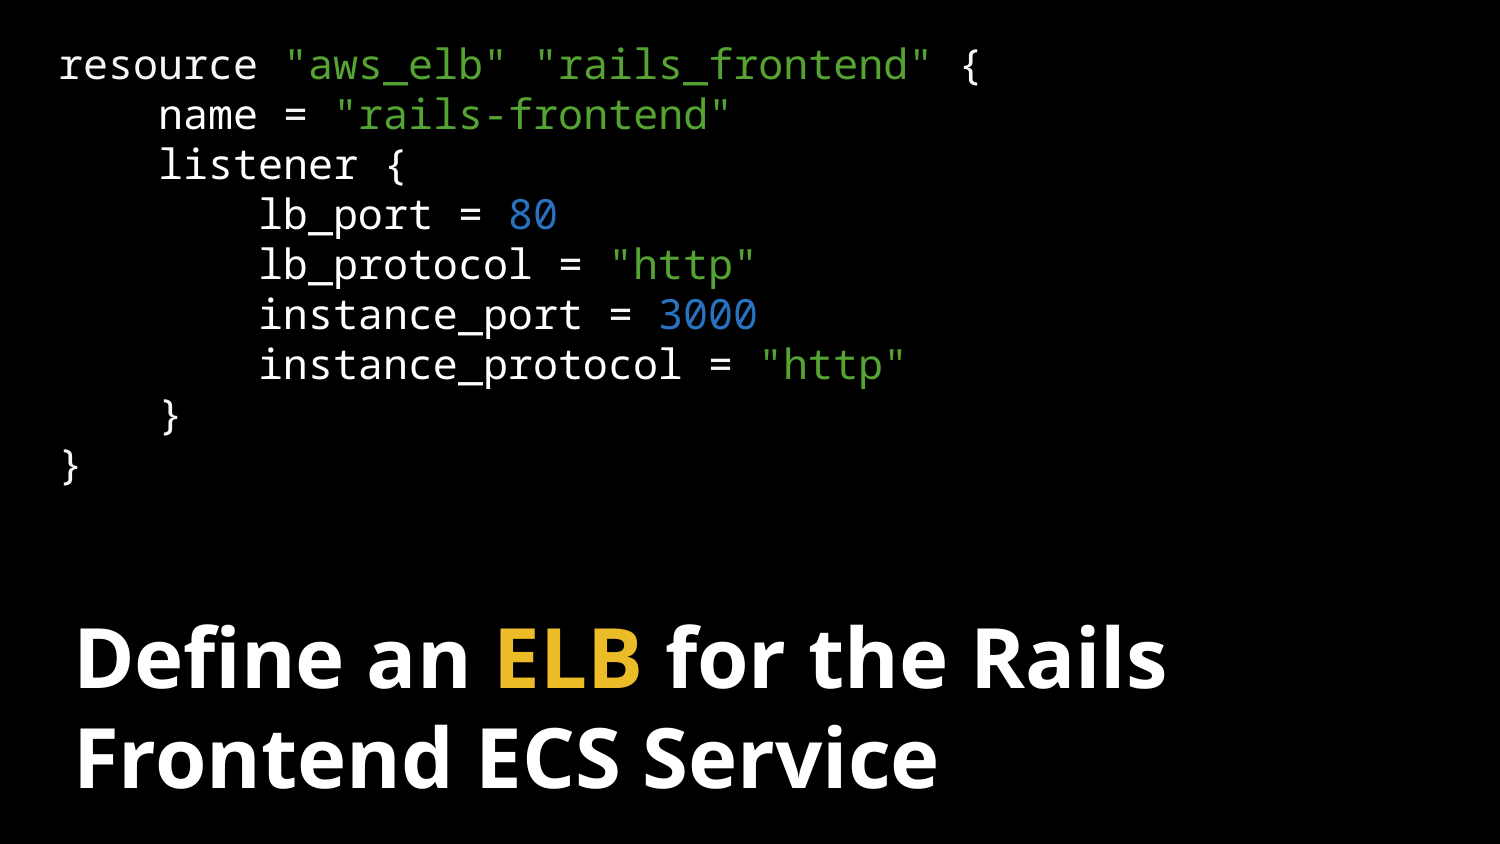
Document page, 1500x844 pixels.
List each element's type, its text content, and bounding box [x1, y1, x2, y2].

text_box Define an ELB for the Rails Frontend ECS Service [0, 567, 1500, 844]
text_box resource "aws_elb" "rails_frontend" { name = "rails-frontend" listener { lb_port = 80 lb_protocol = "http" instance_port = 3000 instance_protocol = "http" } } [0, 0, 1500, 567]
